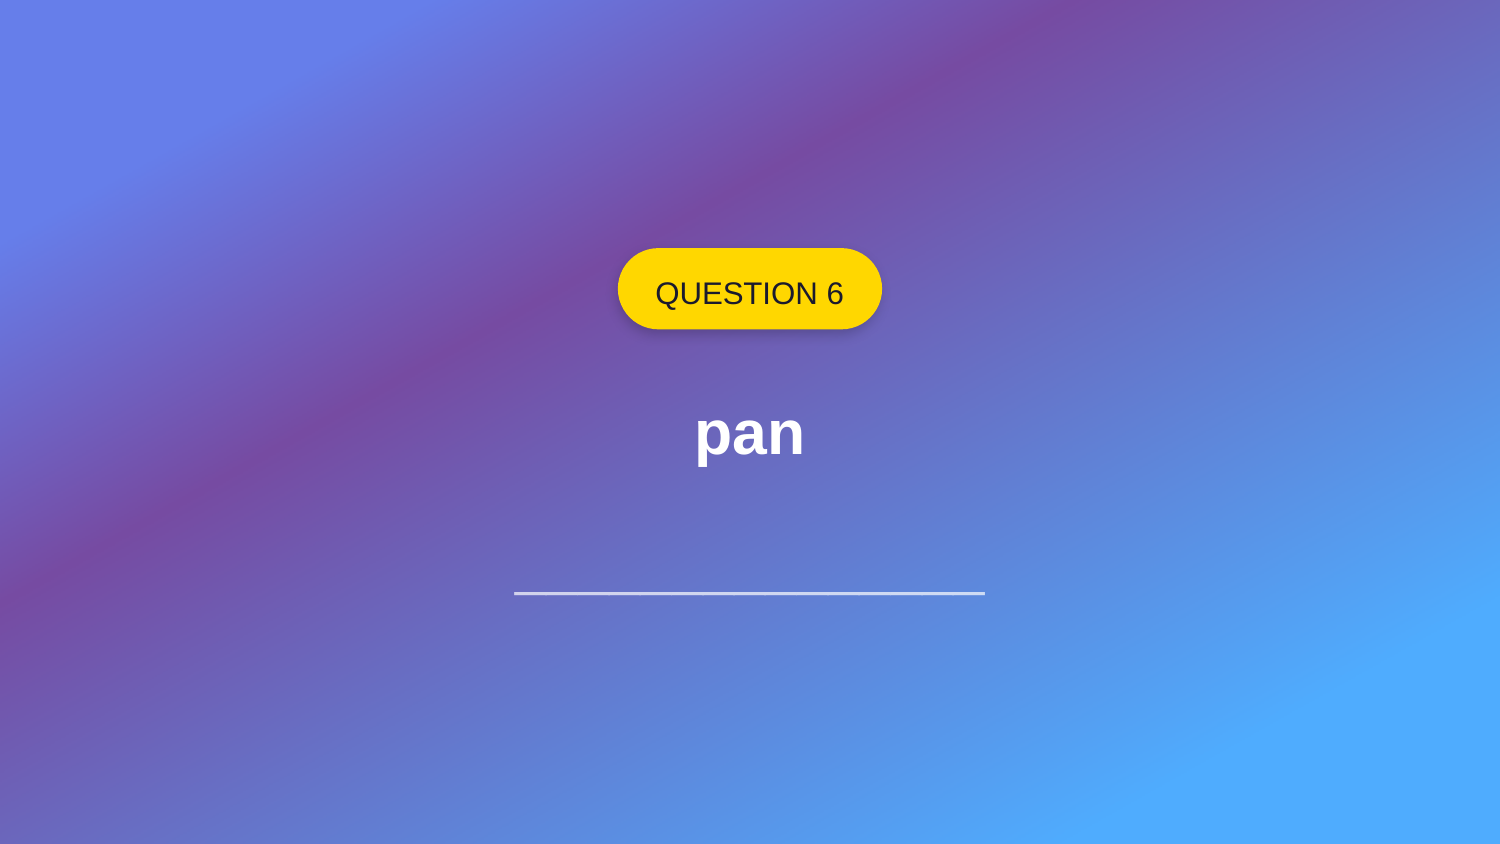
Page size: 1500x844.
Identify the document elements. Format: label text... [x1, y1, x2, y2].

picture [0, 0, 1500, 844]
text_box QUESTION 6 [653, 266, 847, 311]
text_box _______________ [510, 516, 990, 596]
text_box pan [693, 379, 807, 467]
text_box [617, 248, 883, 330]
